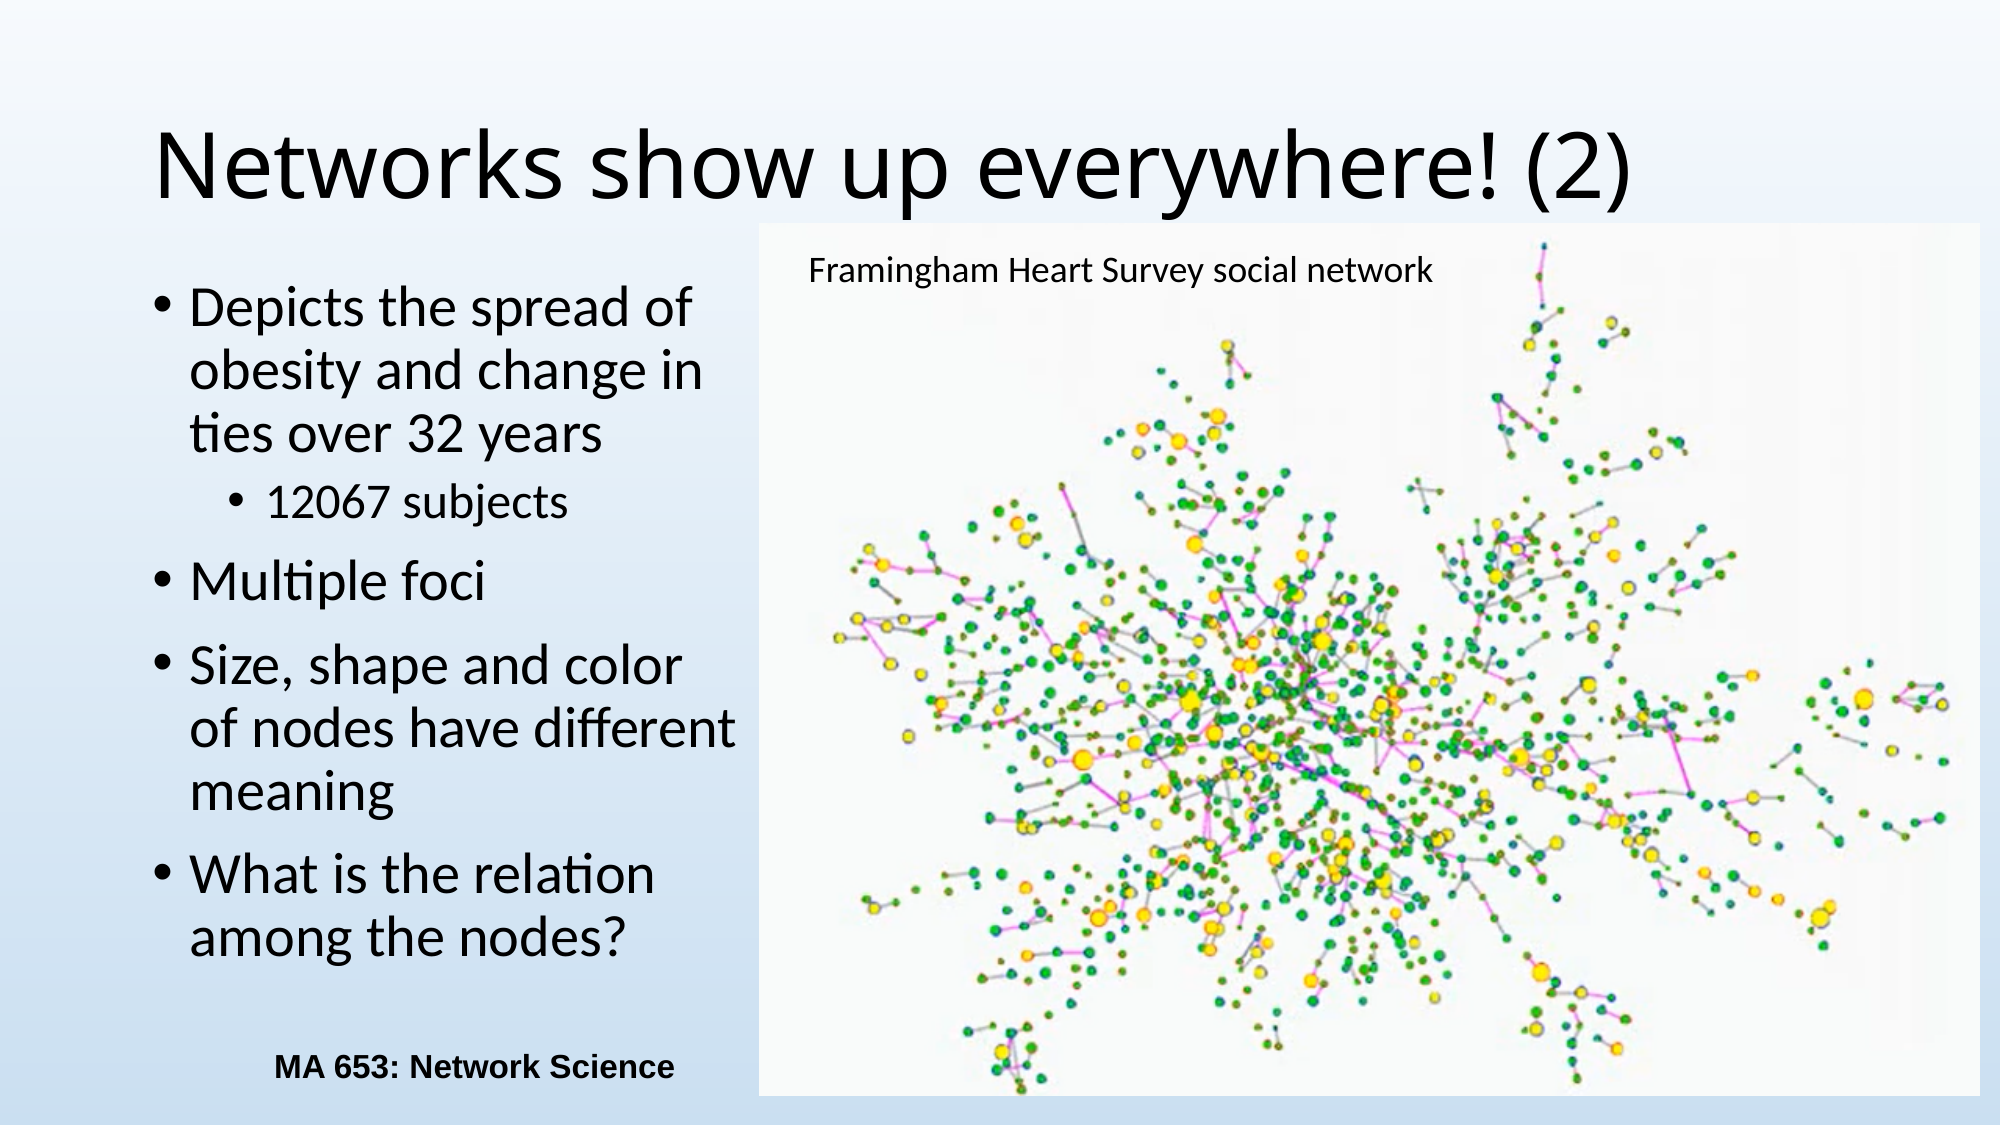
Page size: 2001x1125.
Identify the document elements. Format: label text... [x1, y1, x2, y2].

slide_number 8 [1412, 1096, 1863, 1103]
title Networks show up everywhere! (2) [137, 59, 1863, 268]
list Depicts the spread of obesity and change in ties over 32 years 12067 subjects Multiple foci Size, shape and color of nodes have different meaning What is the relation among the nodes? [137, 268, 759, 983]
footer MA 653: Network Science [137, 1035, 759, 1096]
picture [759, 223, 1980, 1096]
